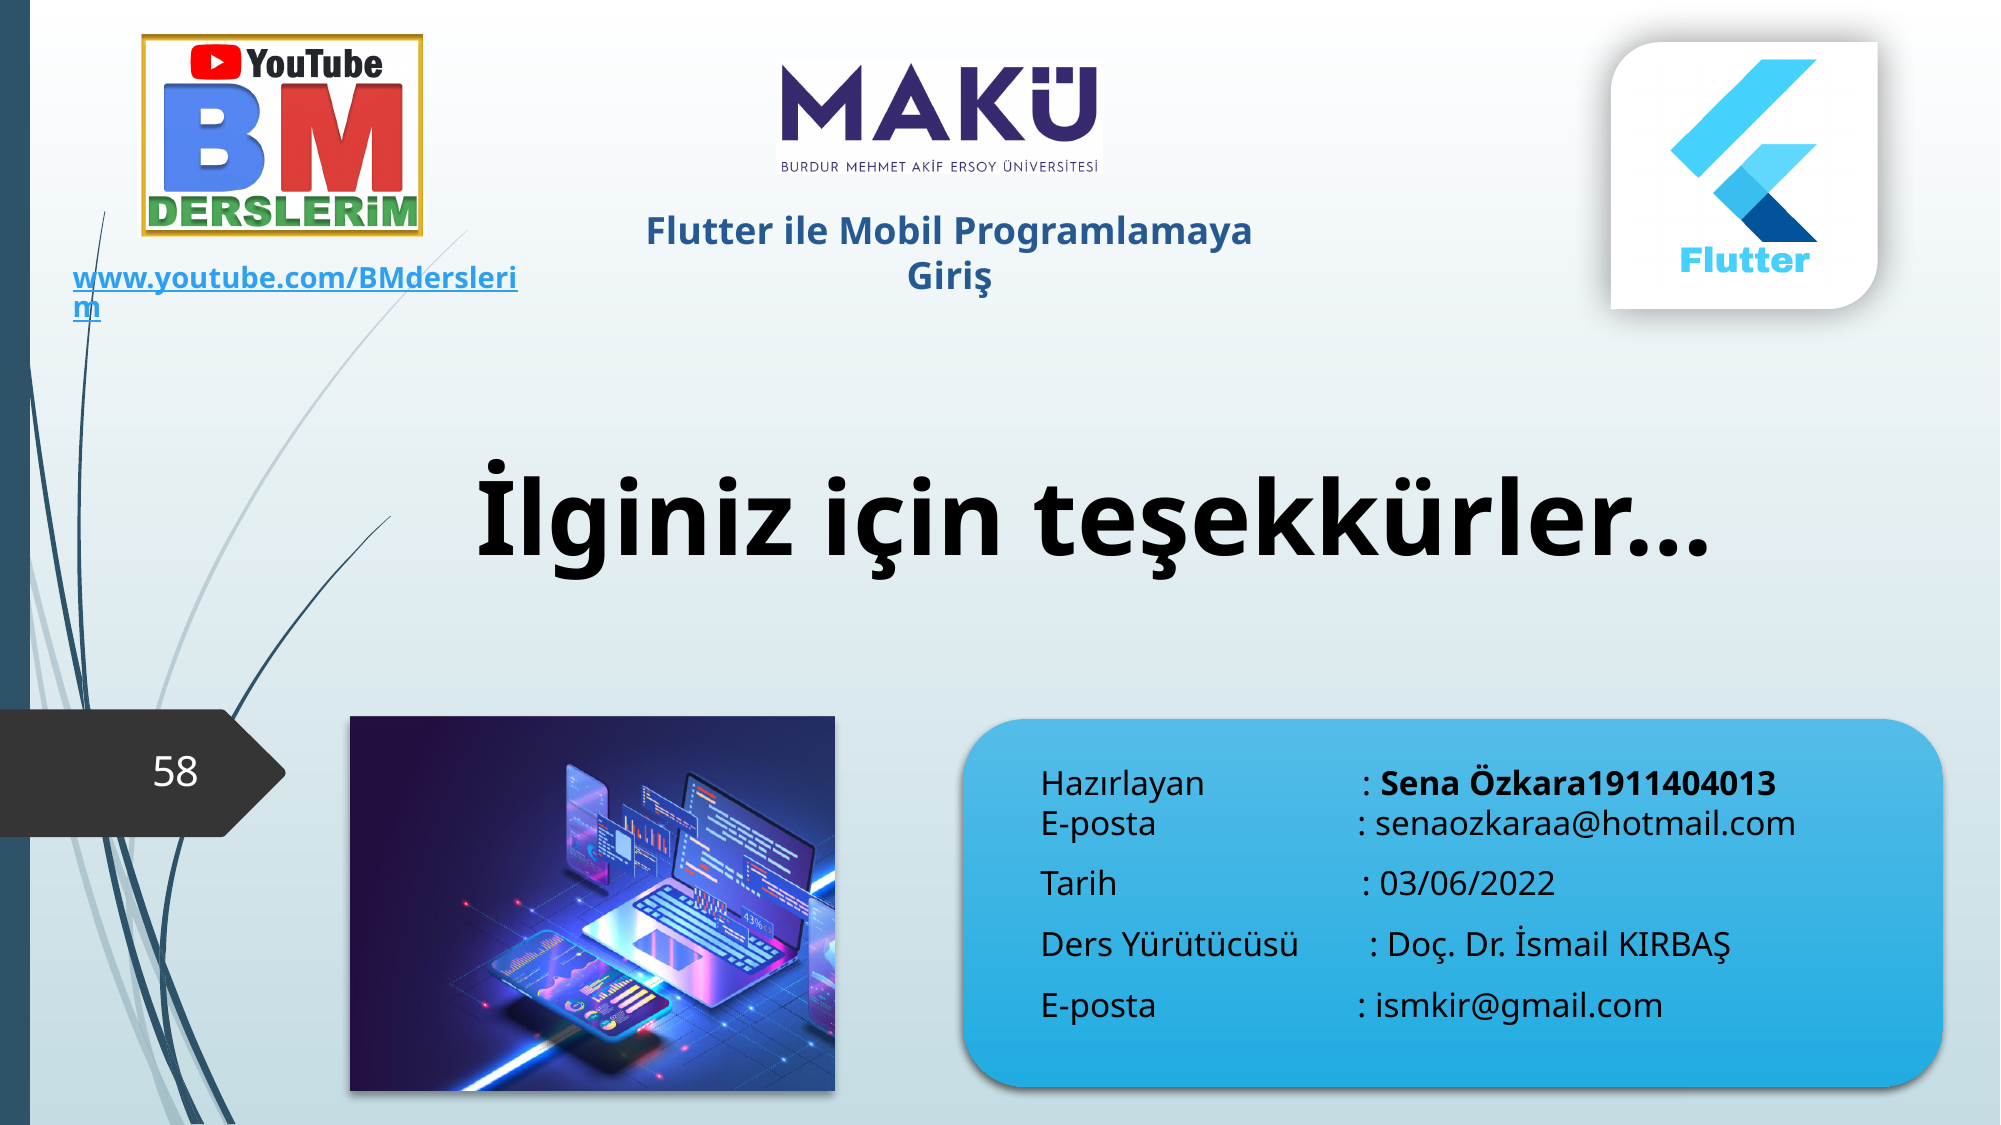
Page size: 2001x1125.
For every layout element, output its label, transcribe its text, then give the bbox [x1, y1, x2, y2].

text_box Flutter ile Mobil Programlamaya Giriş [586, 199, 1313, 354]
text_box Hazırlayan : Sena Özkara1911404013 E-posta : senaozkaraa@hotmail.com Tarih : 03/06/2022 Ders Yürütücüsü : Doç. Dr. İsmail KIRBAŞ E-posta : ismkir@gmail.com [1025, 754, 1928, 1086]
picture [349, 715, 835, 1092]
picture [137, 30, 427, 238]
title İlginiz için teşekkürler… [460, 437, 1736, 584]
picture [776, 60, 1104, 174]
text_box www.youtube.com/BMderslerim [57, 251, 544, 307]
picture [1617, 49, 1871, 303]
text_box [963, 719, 1944, 1087]
slide_number 58 [87, 743, 216, 803]
